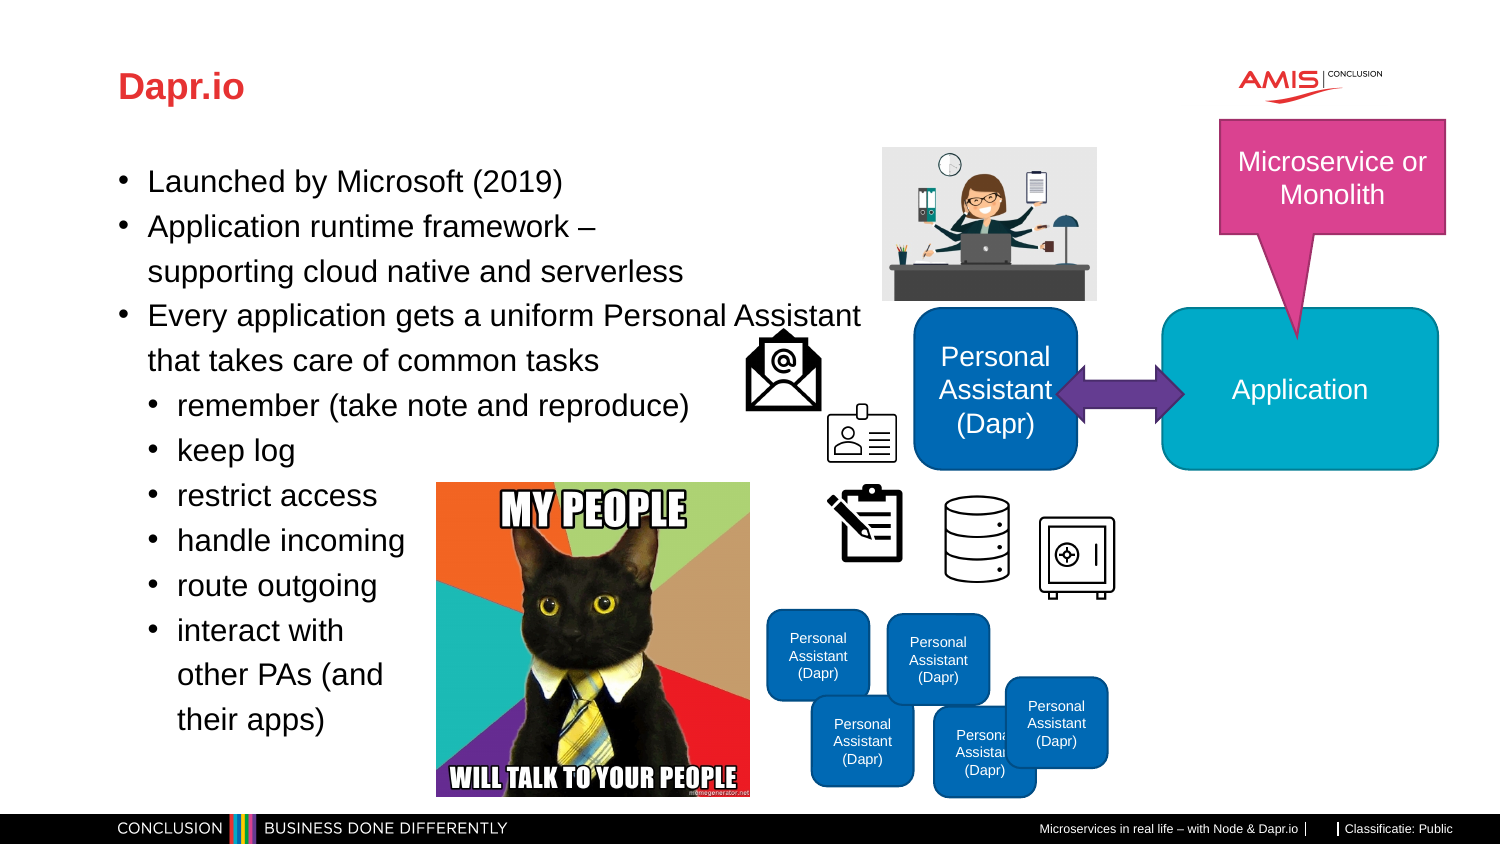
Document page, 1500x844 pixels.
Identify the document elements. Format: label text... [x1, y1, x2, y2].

text_box Personal Assistant (Dapr) [933, 705, 1037, 799]
text_box [1055, 364, 1186, 425]
picture [822, 476, 916, 570]
picture [923, 484, 1131, 613]
picture [0, 814, 236, 844]
text_box Personal Assistant (Dapr) [766, 608, 871, 702]
text_box Personal Assistant (Dapr) [913, 307, 1079, 471]
text_box Microservice or Monolith [1219, 118, 1447, 341]
picture [436, 482, 750, 797]
text_box Application [1161, 307, 1440, 471]
footer Microservices in real life – with Node & Dapr.io [814, 820, 1299, 839]
text_box Personal Assistant (Dapr) [810, 694, 915, 788]
picture [738, 324, 904, 475]
text_box Personal Assistant (Dapr) [1004, 676, 1109, 770]
list Launched by Microsoft (2019) Application runtime framework – supporting cloud native and serverless Every application gets a uniform Personal Assistant that takes care of common tasks remember (take note and reproduce) keep log restrict access handle incoming route outgoing interact with other PAs (and their apps) [118, 153, 1205, 774]
picture [239, 814, 1500, 844]
picture [1205, 59, 1388, 106]
title Dapr.io [118, 47, 1205, 130]
text_box Personal Assistant (Dapr) [886, 613, 991, 706]
picture [882, 147, 1097, 301]
